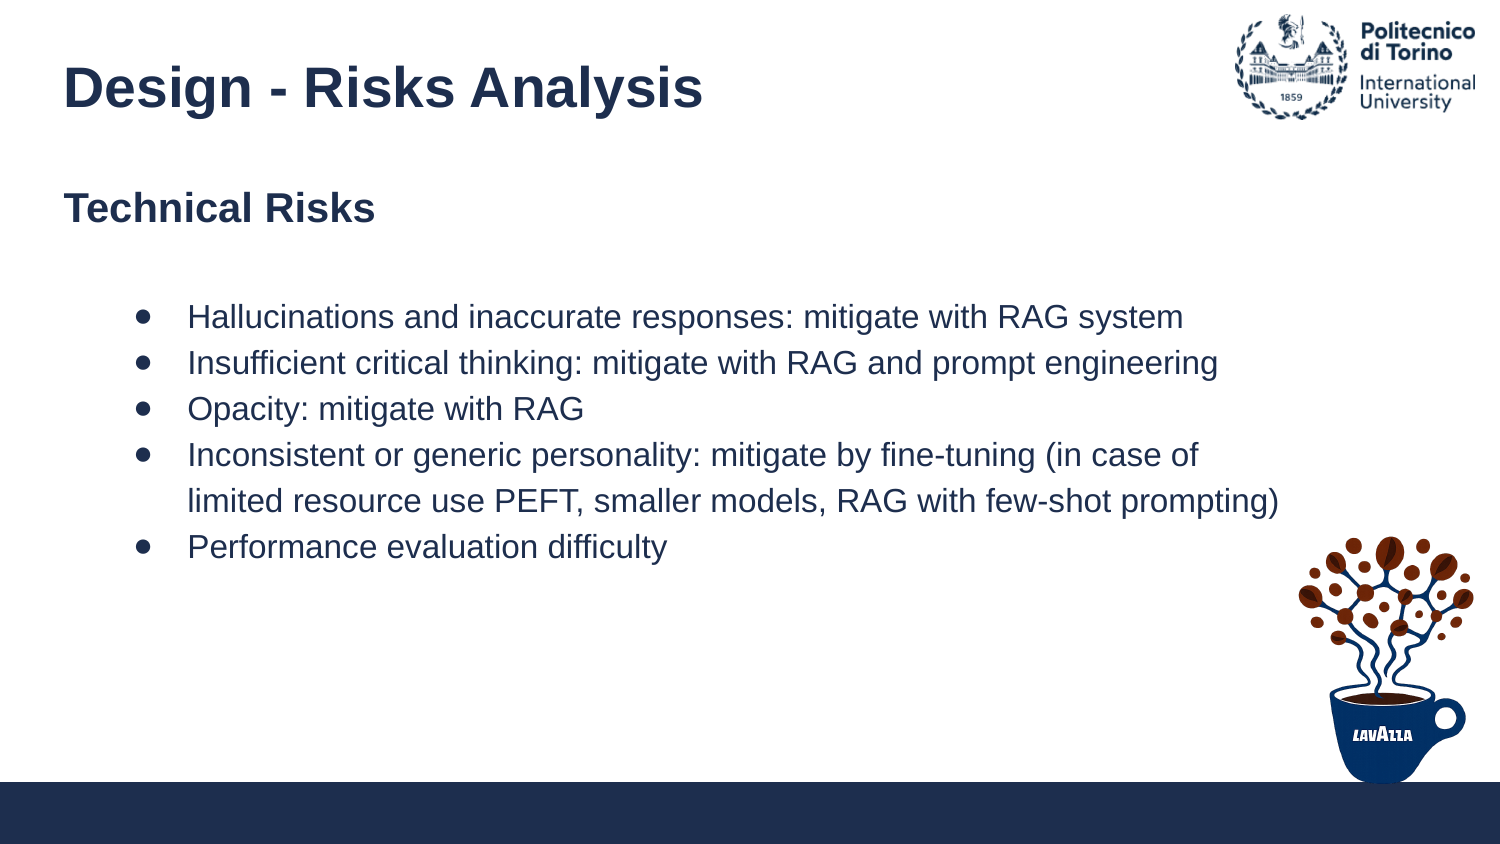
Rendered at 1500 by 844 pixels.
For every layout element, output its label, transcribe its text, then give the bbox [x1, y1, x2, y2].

picture [1295, 531, 1478, 784]
picture [1235, 13, 1475, 120]
text_box [0, 782, 1500, 844]
text_box Hallucinations and inaccurate responses: mitigate with RAG system Insufficient critical thinking: mitigate with RAG and prompt engineering Opacity: mitigate with RAG Inconsistent or generic personality: mitigate by fine-tuning (in case of limited resource use PEFT, smaller models, RAG with few-shot prompting) Performance evaluation difficulty [97, 274, 1286, 643]
title Design - Risks Analysis [48, 40, 919, 135]
text_box Technical Risks [48, 158, 406, 235]
